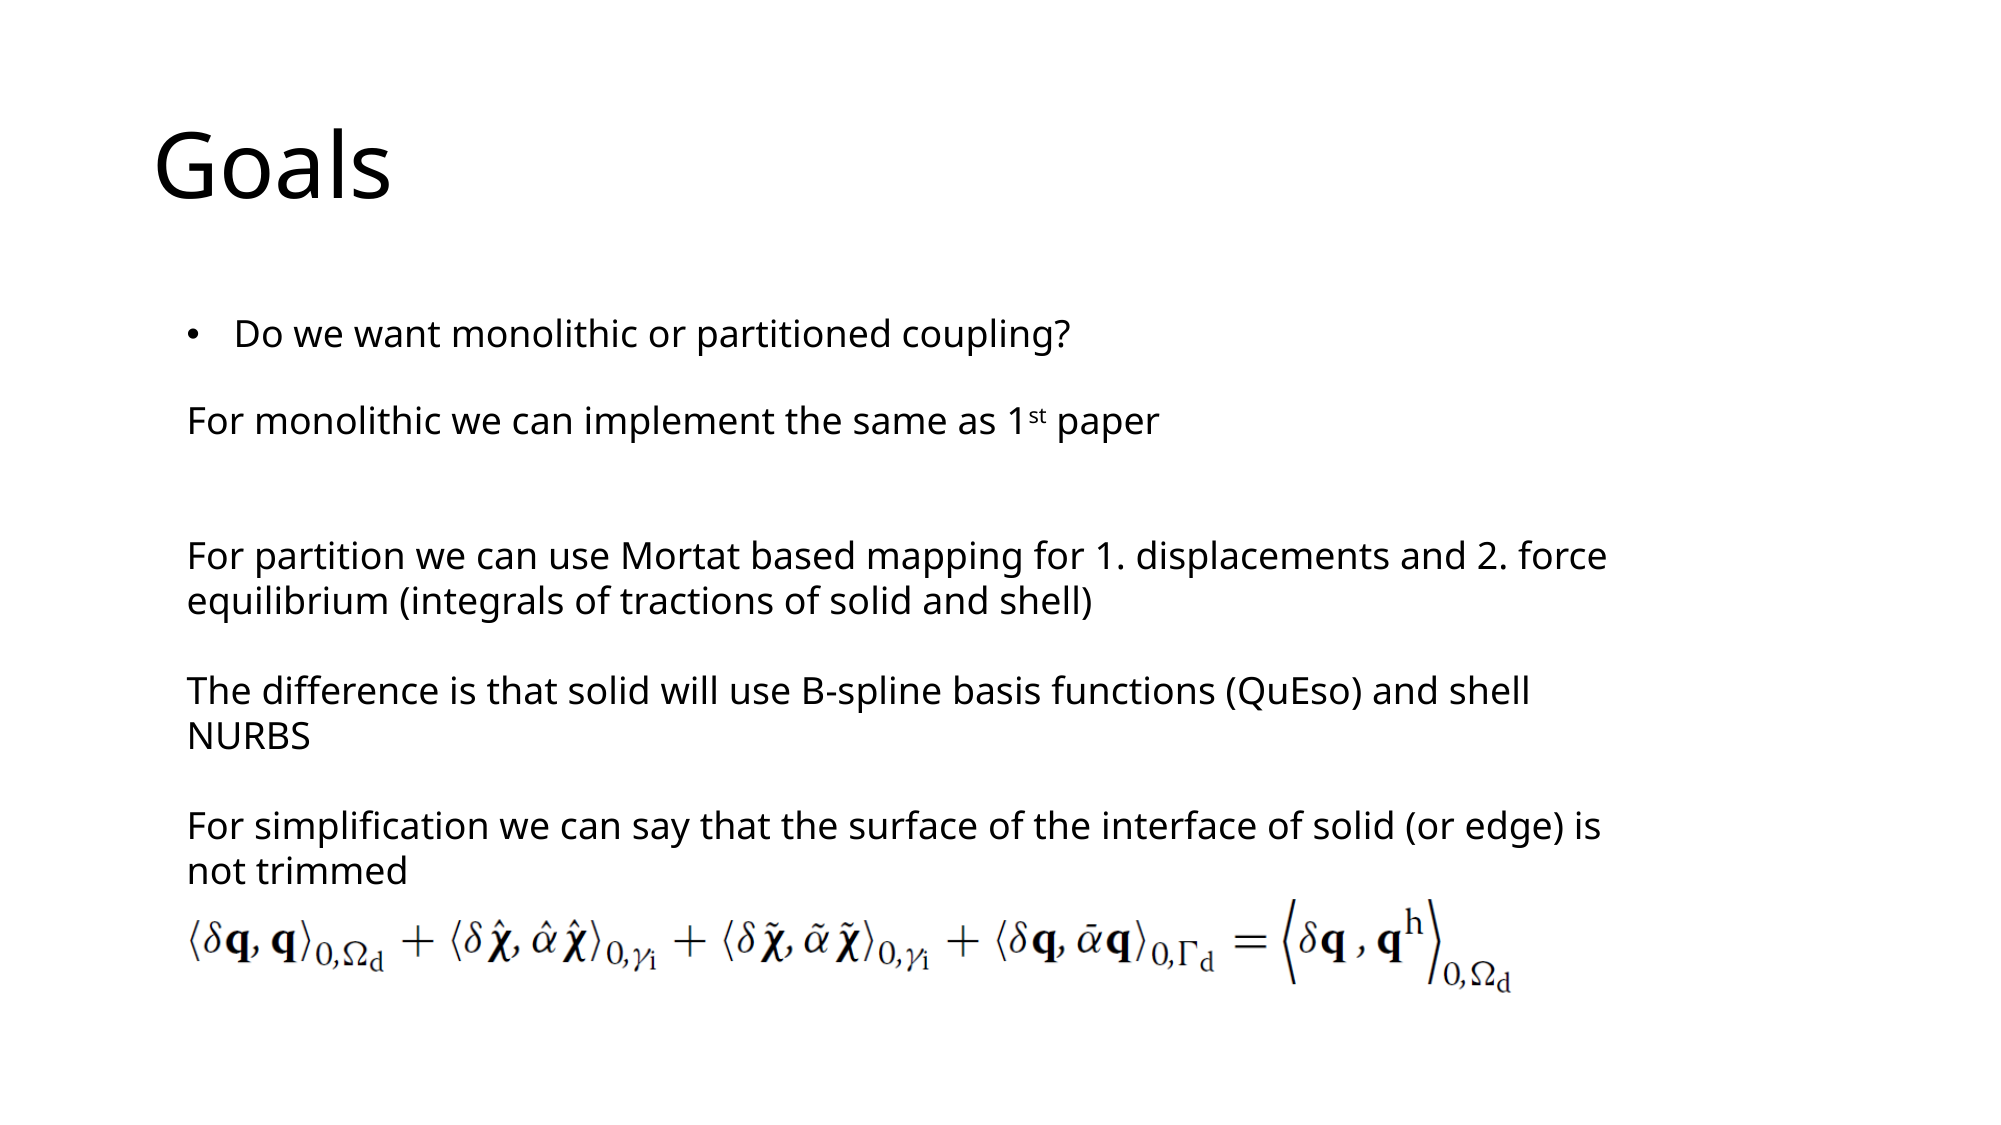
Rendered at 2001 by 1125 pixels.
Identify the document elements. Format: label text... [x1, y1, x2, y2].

title Goals [137, 59, 1863, 278]
picture [186, 895, 1520, 1001]
text_box For monolithic we can implement the same as 1st paper For partition we can use Mortat based mapping for 1. displacements and 2. force equilibrium (integrals of tractions of solid and shell) The difference is that solid will use B-spline basis functions (QuEso) and shell NURBS For simplification we can say that the surface of the interface of solid (or edge) is not trimmed [171, 389, 1675, 900]
text_box Do we want monolithic or partitioned coupling? [171, 303, 1582, 363]
